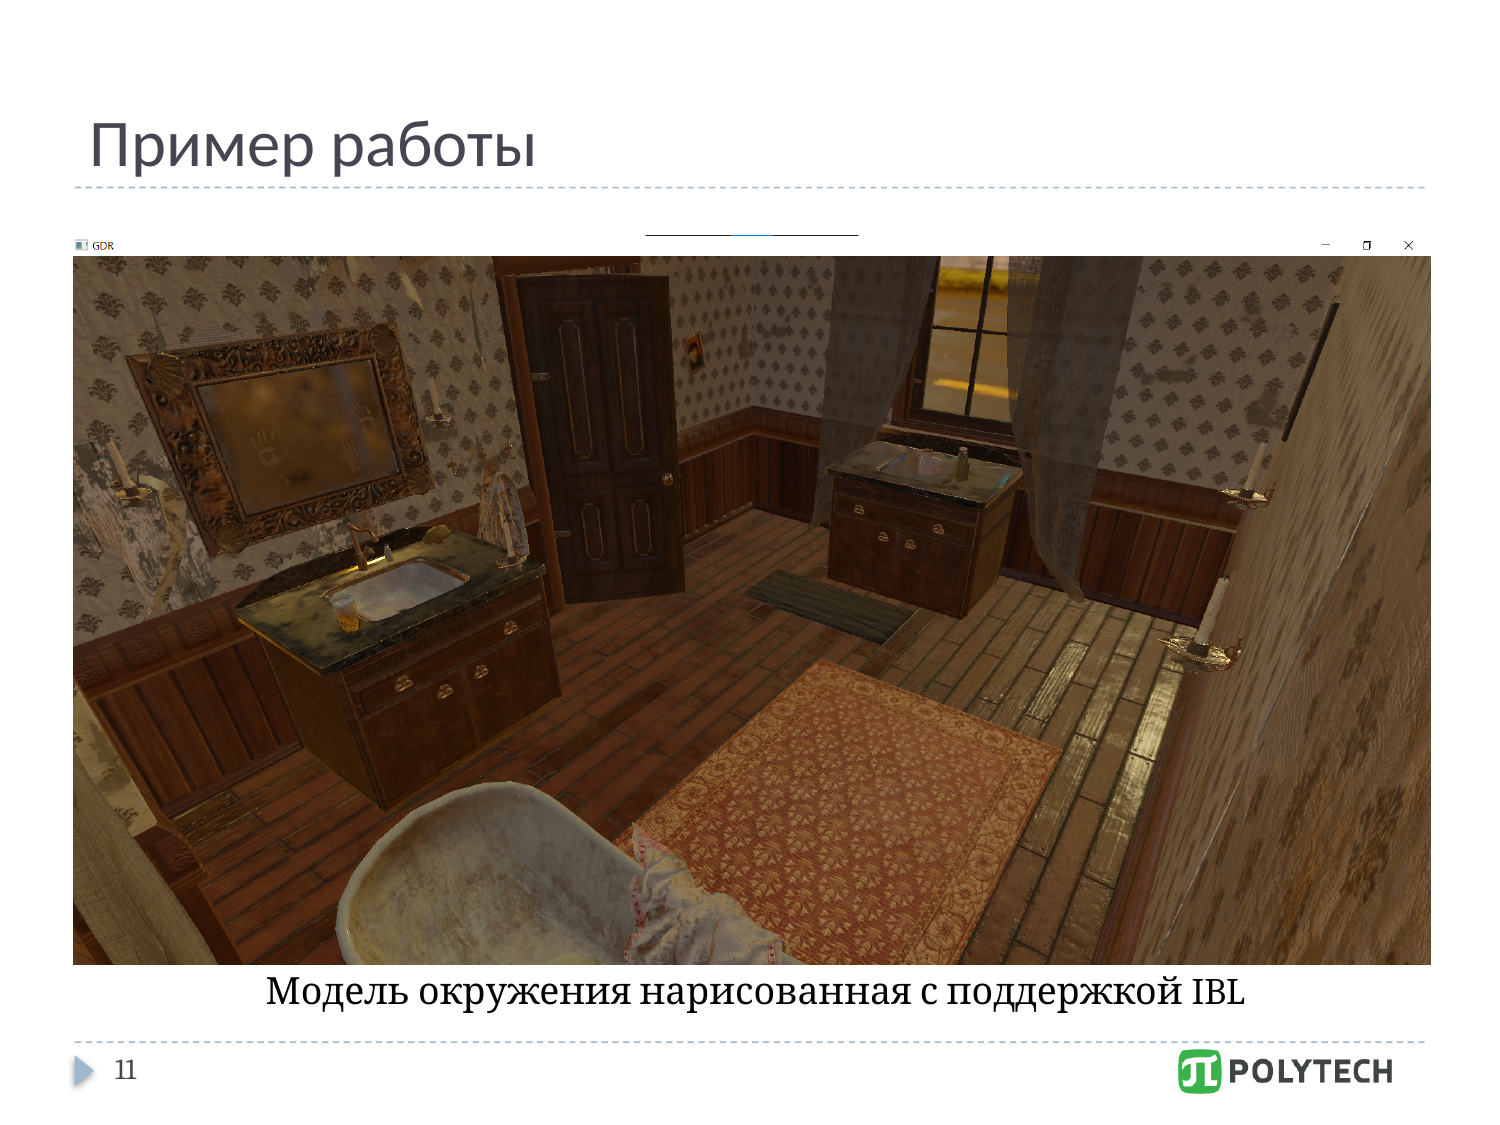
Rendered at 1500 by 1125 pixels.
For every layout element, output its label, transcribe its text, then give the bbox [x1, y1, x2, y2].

slide_number 11 [100, 1042, 426, 1103]
picture [72, 235, 1431, 965]
title Пример работы [75, 24, 1425, 188]
text_box Модель окружения нарисованная с поддержкой IBL [250, 979, 1260, 1020]
picture [1166, 1039, 1403, 1103]
